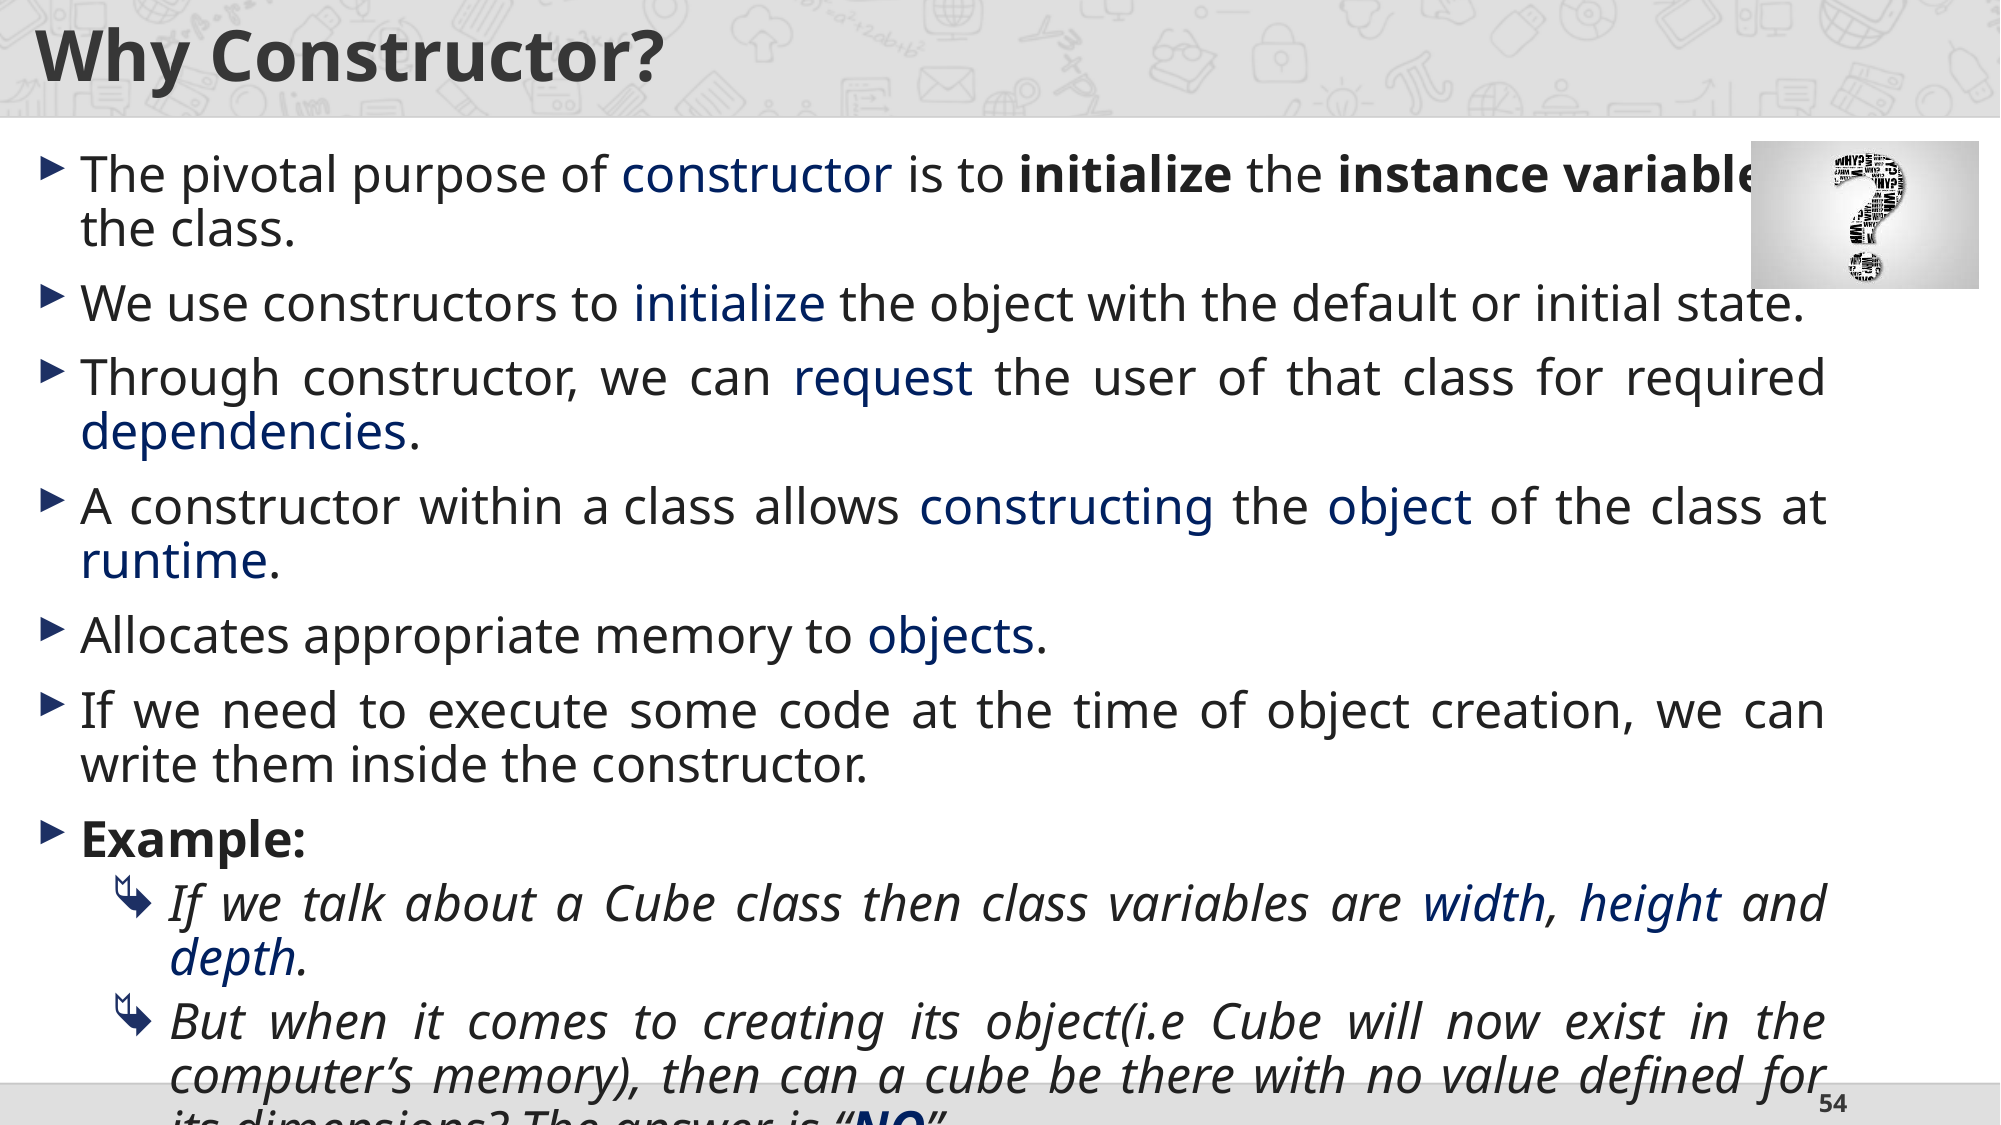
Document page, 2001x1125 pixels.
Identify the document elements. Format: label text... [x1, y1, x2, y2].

picture [1751, 141, 1979, 289]
list The pivotal purpose of constructor is to initialize the instance variable of the class. We use constructors to initialize the object with the default or initial state. Through constructor, we can request the user of that class for required dependencies. A constructor within a class allows constructing the object of the class at runtime. Allocates appropriate memory to objects. If we need to execute some code at the time of object creation, we can write them inside the constructor. Example: If we talk about a Cube class then class variables are width, height and depth. But when it comes to creating its object(i.e Cube will now exist in the computer’s memory), then can a cube be there with no value defined for its dimensions? The answer is “NO”. So constructors are used to assign values to the class variables at the time of object creation. [21, 141, 1843, 1059]
title Why Constructor? [0, 0, 2000, 117]
